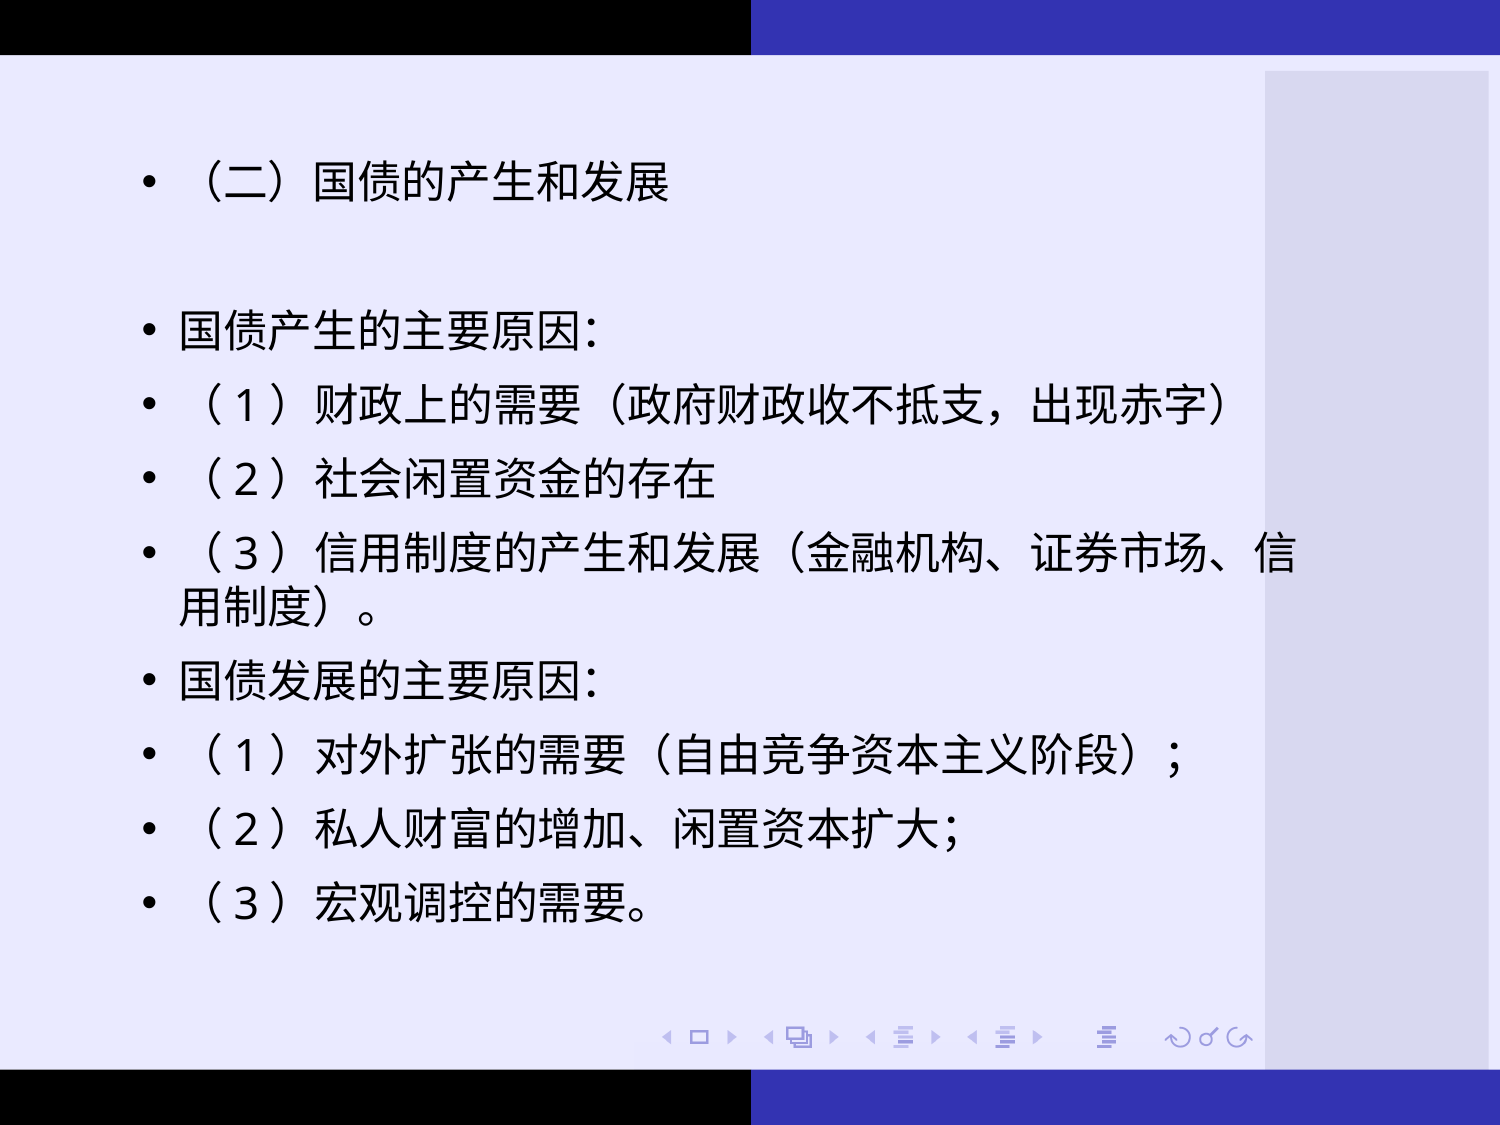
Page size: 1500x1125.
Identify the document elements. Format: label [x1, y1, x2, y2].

text_box [0, 0, 1500, 1125]
